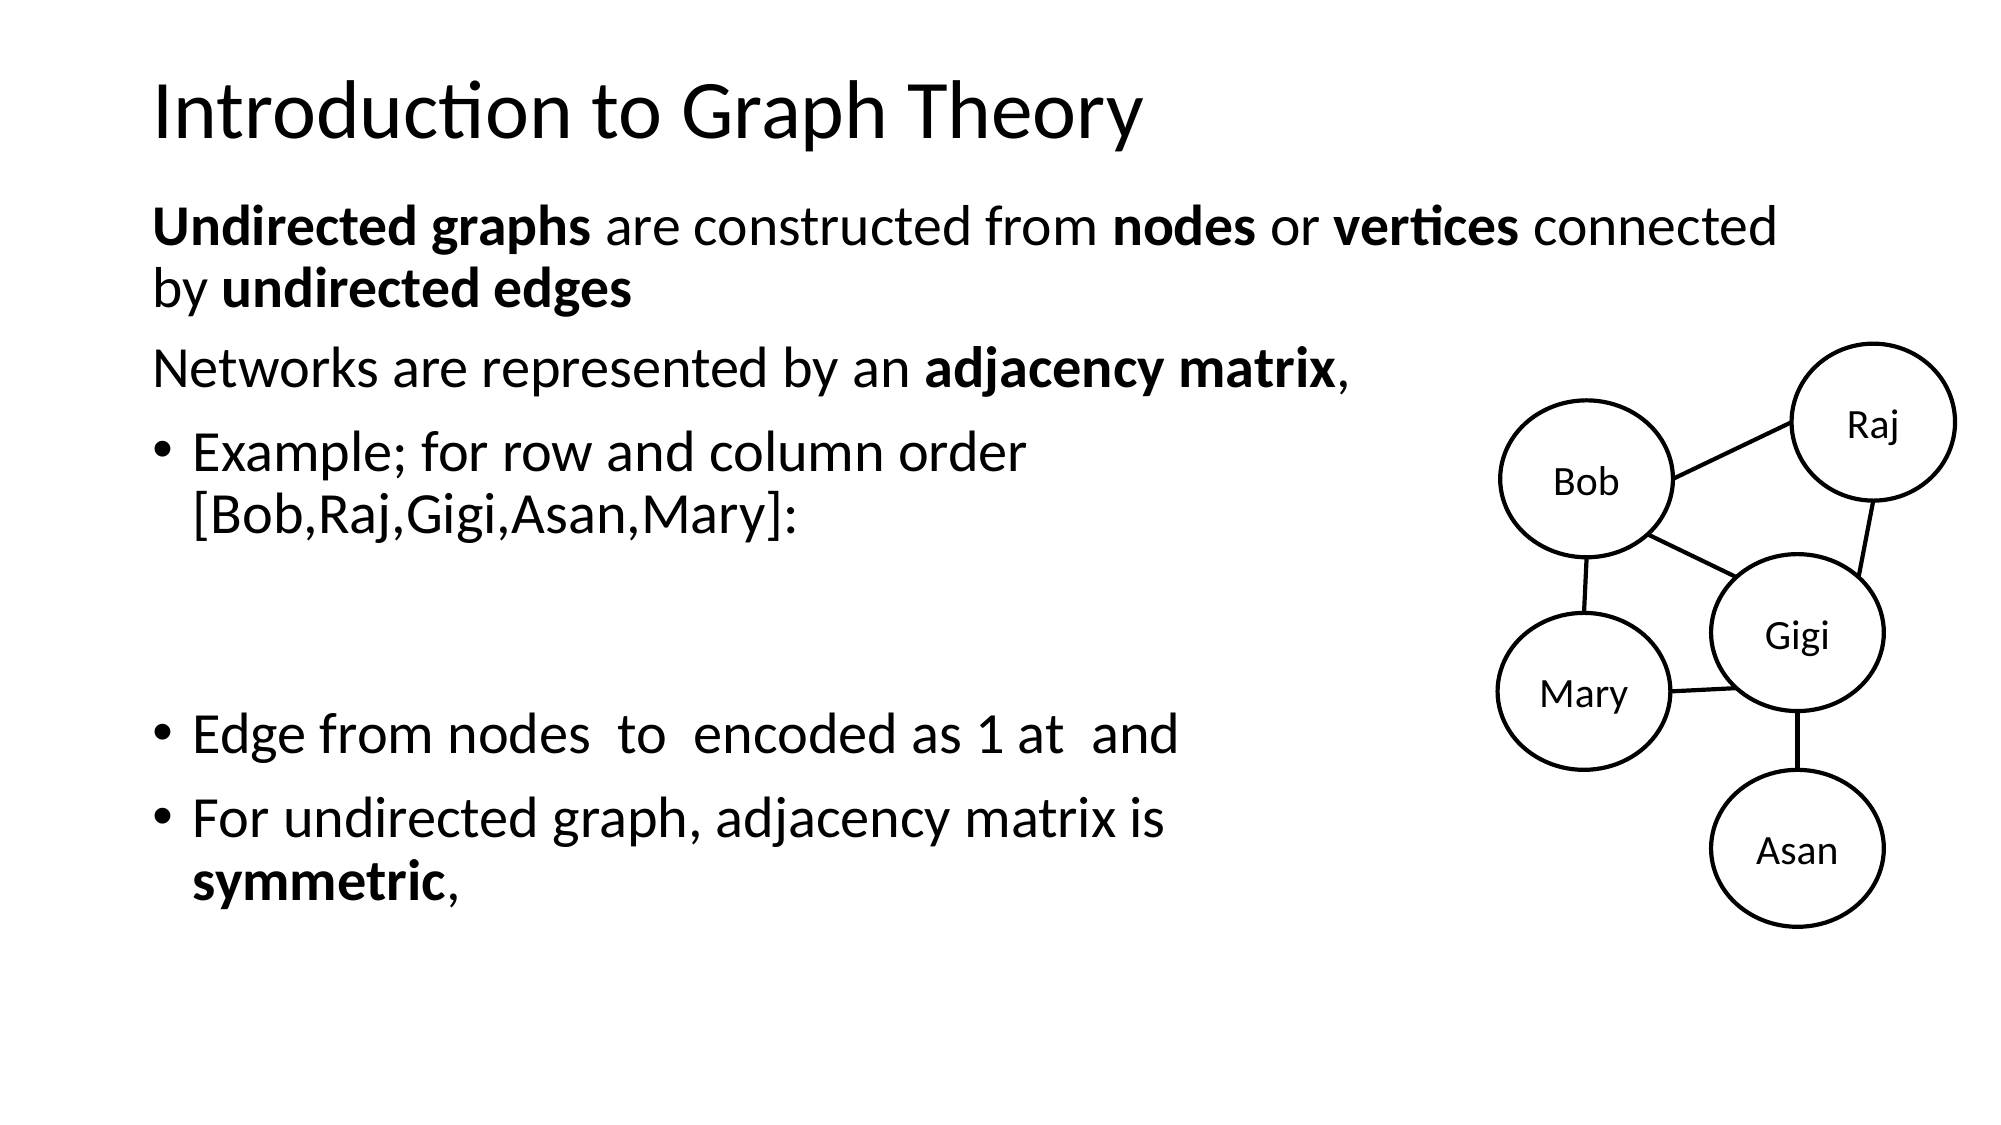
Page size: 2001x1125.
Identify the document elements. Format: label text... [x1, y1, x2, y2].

text_box Bob [1499, 399, 1674, 559]
list Undirected graphs are constructed from nodes or vertices connected by undirected edges [137, 188, 1863, 329]
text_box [1672, 422, 1792, 479]
text_box Raj [1790, 342, 1957, 502]
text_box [1670, 688, 1737, 692]
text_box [1583, 557, 1587, 613]
text_box Gigi [1710, 553, 1885, 713]
title Introduction to Graph Theory [137, 35, 1863, 188]
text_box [1647, 534, 1737, 578]
text_box Mary [1496, 611, 1672, 771]
text_box Asan [1710, 768, 1885, 928]
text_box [1858, 500, 1874, 578]
